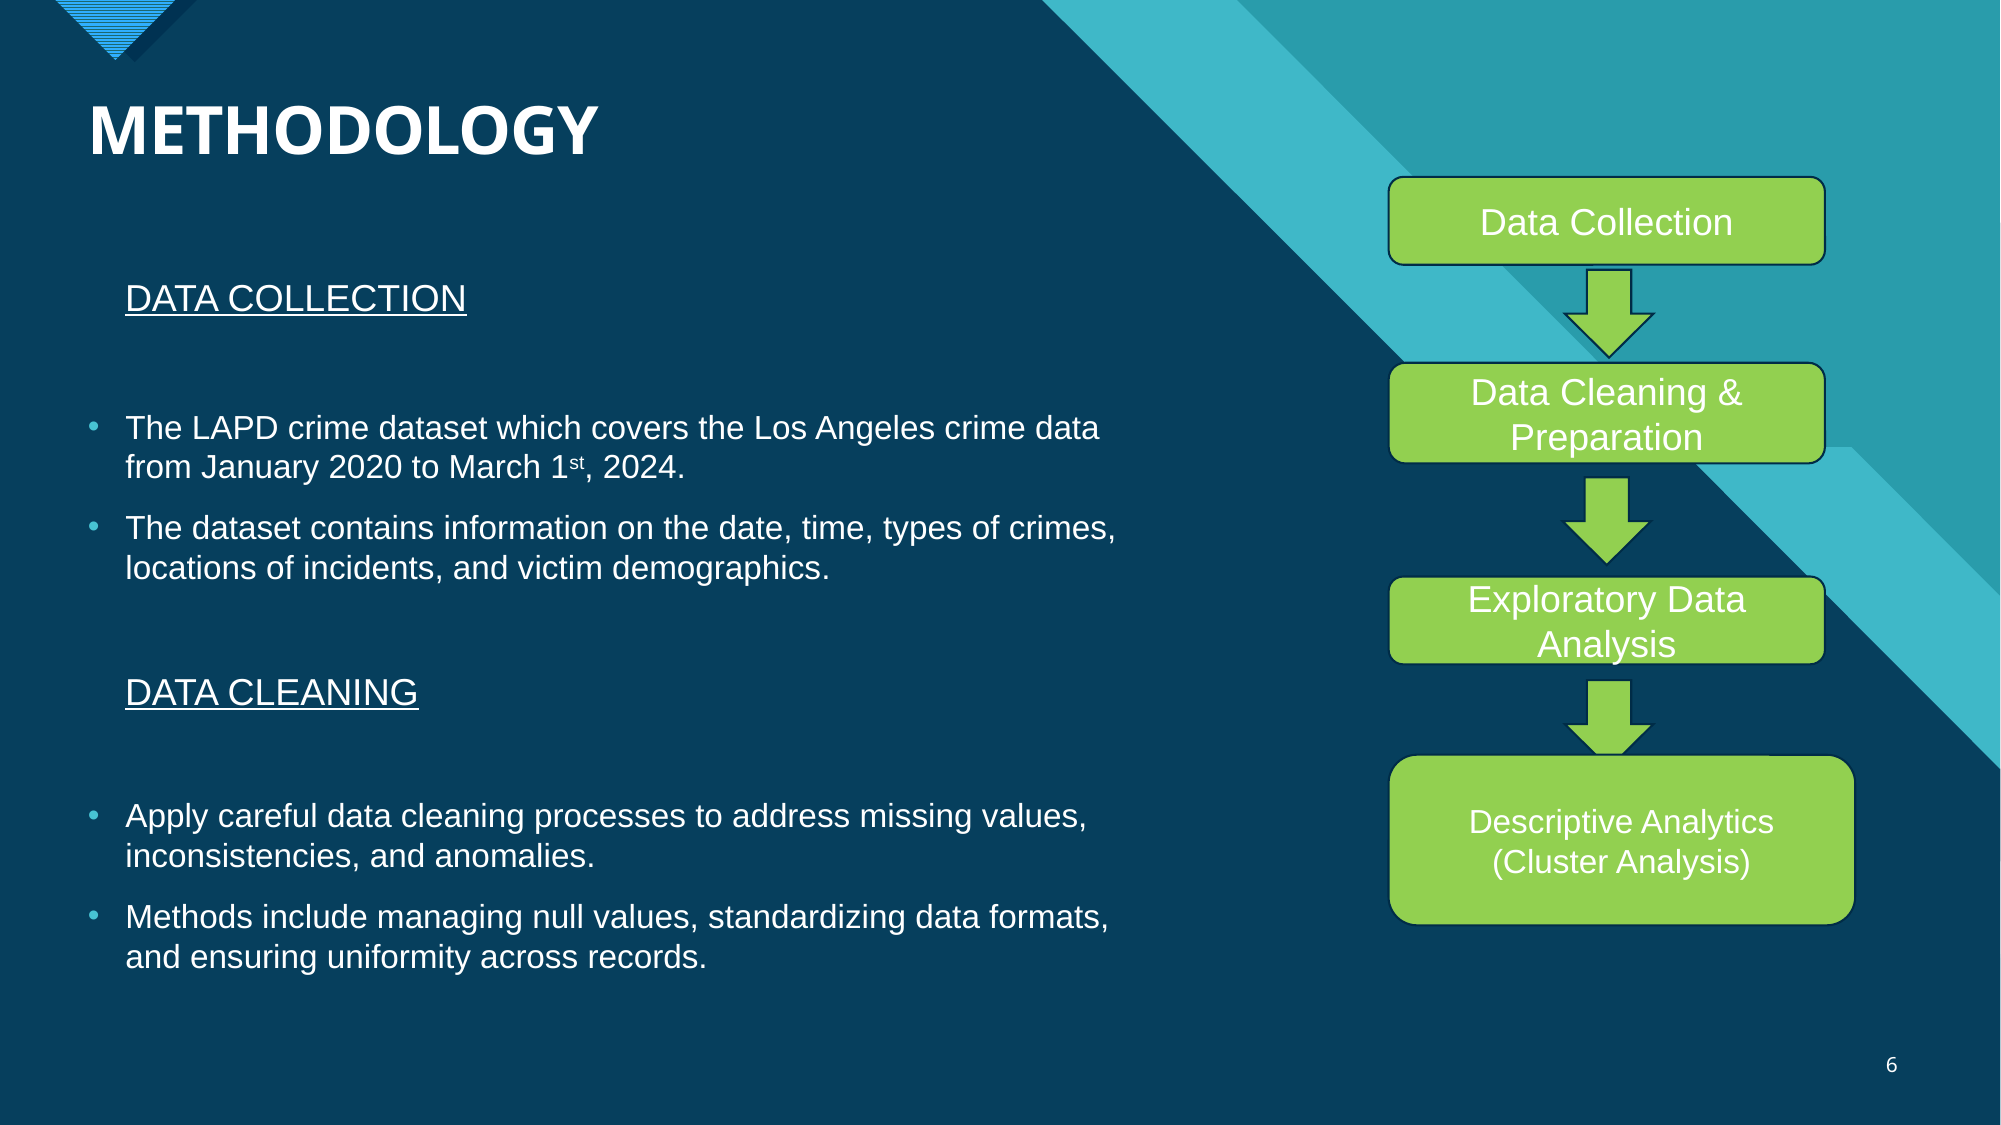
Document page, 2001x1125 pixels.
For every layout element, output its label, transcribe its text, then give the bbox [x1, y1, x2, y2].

slide_number 6 [1845, 1035, 1913, 1096]
text_box Data Collection [1387, 175, 1827, 266]
text_box Data Cleaning & Preparation [1387, 361, 1827, 465]
list DATA COLLECTION The LAPD crime dataset which covers the Los Angeles crime data from January 2020 to March 1st, 2024. The dataset contains information on the date, time, types of crimes, locations of incidents, and victim demographics. DATA CLEANING Apply careful data cleaning processes to address missing values, inconsistencies, and anomalies. Methods include managing null values, standardizing data formats, and ensuring uniformity across records. [72, 266, 1175, 1096]
title METHODOLOGY [72, 89, 1913, 177]
text_box [1562, 679, 1656, 753]
text_box [1559, 476, 1654, 567]
text_box Descriptive Analytics (Cluster Analysis) [1387, 753, 1857, 927]
text_box [1562, 268, 1656, 360]
text_box Exploratory Data Analysis [1387, 575, 1827, 666]
